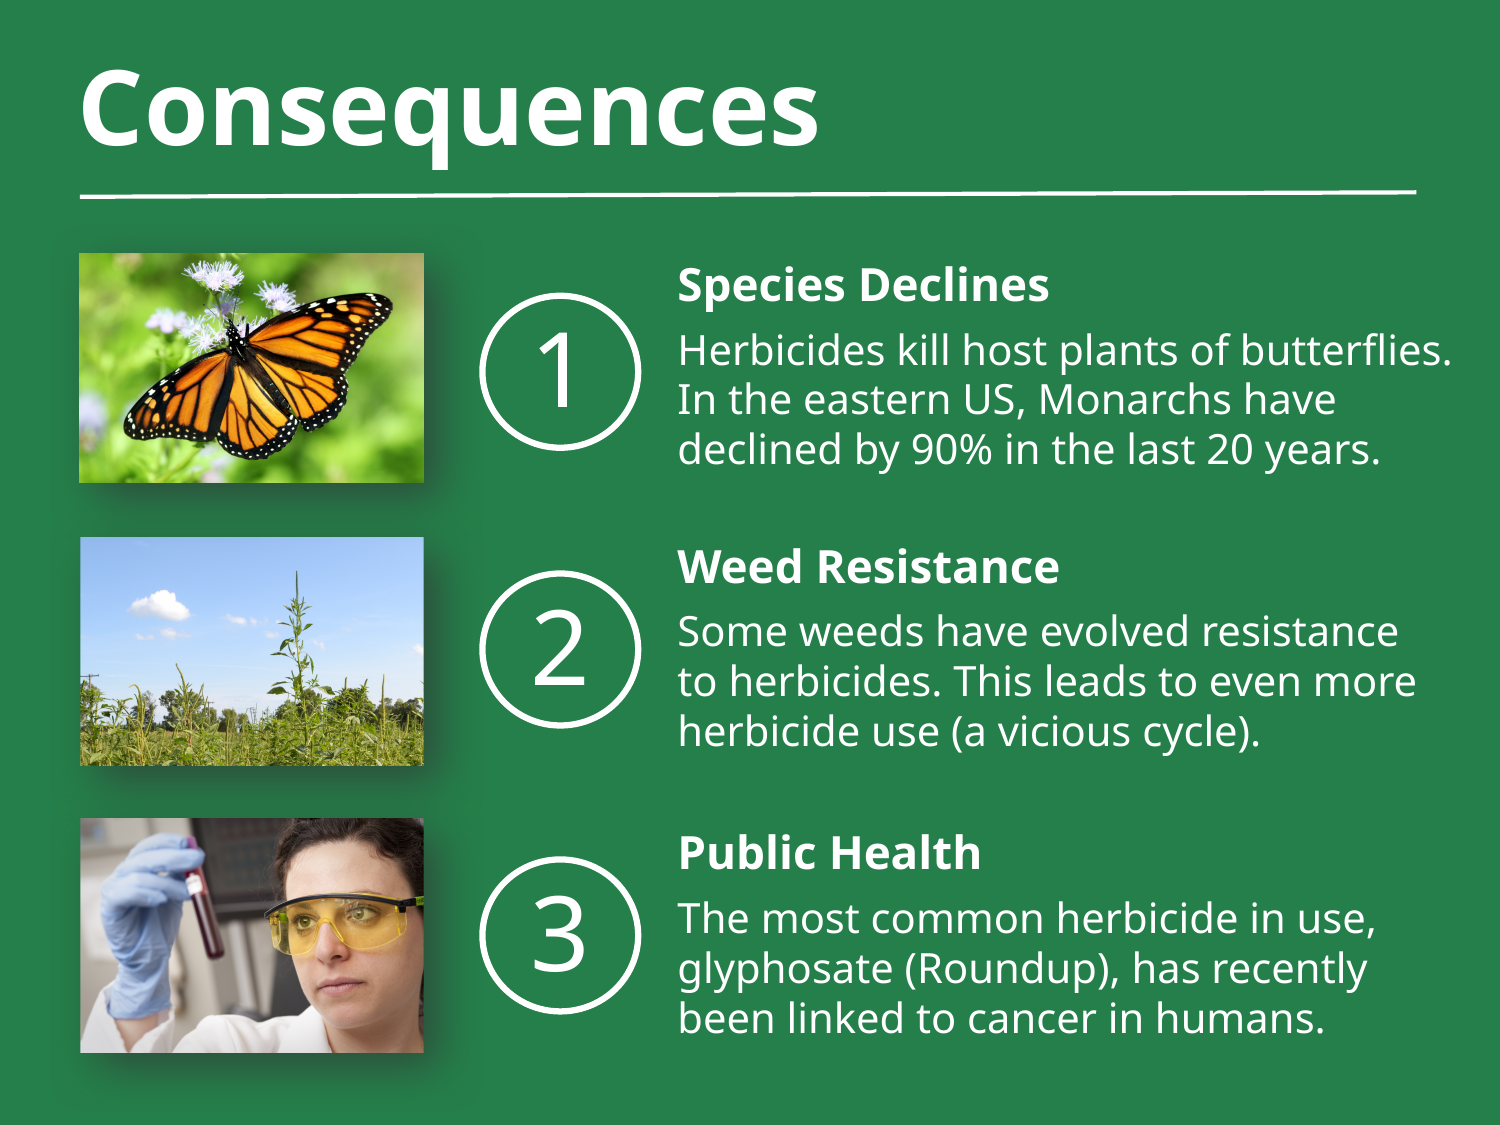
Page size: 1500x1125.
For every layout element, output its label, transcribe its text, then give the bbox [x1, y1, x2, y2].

text_box Consequences [62, 10, 1443, 197]
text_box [79, 192, 1417, 197]
picture [79, 253, 424, 484]
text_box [482, 295, 639, 448]
picture [80, 818, 424, 1053]
text_box Weed Resistance Some weeds have evolved resistance to herbicides. This leads to even more herbicide use (a vicious cycle). [662, 529, 1458, 775]
text_box Public Health The most common herbicide in use, glyphosate (Roundup), has recently been linked to cancer in humans. [662, 816, 1486, 1058]
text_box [482, 859, 639, 1012]
text_box Species Declines Herbicides kill host plants of butterflies. In the eastern US, Monarchs have declined by 90% in the last 20 years. [662, 248, 1486, 498]
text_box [482, 573, 639, 726]
picture [80, 536, 424, 767]
